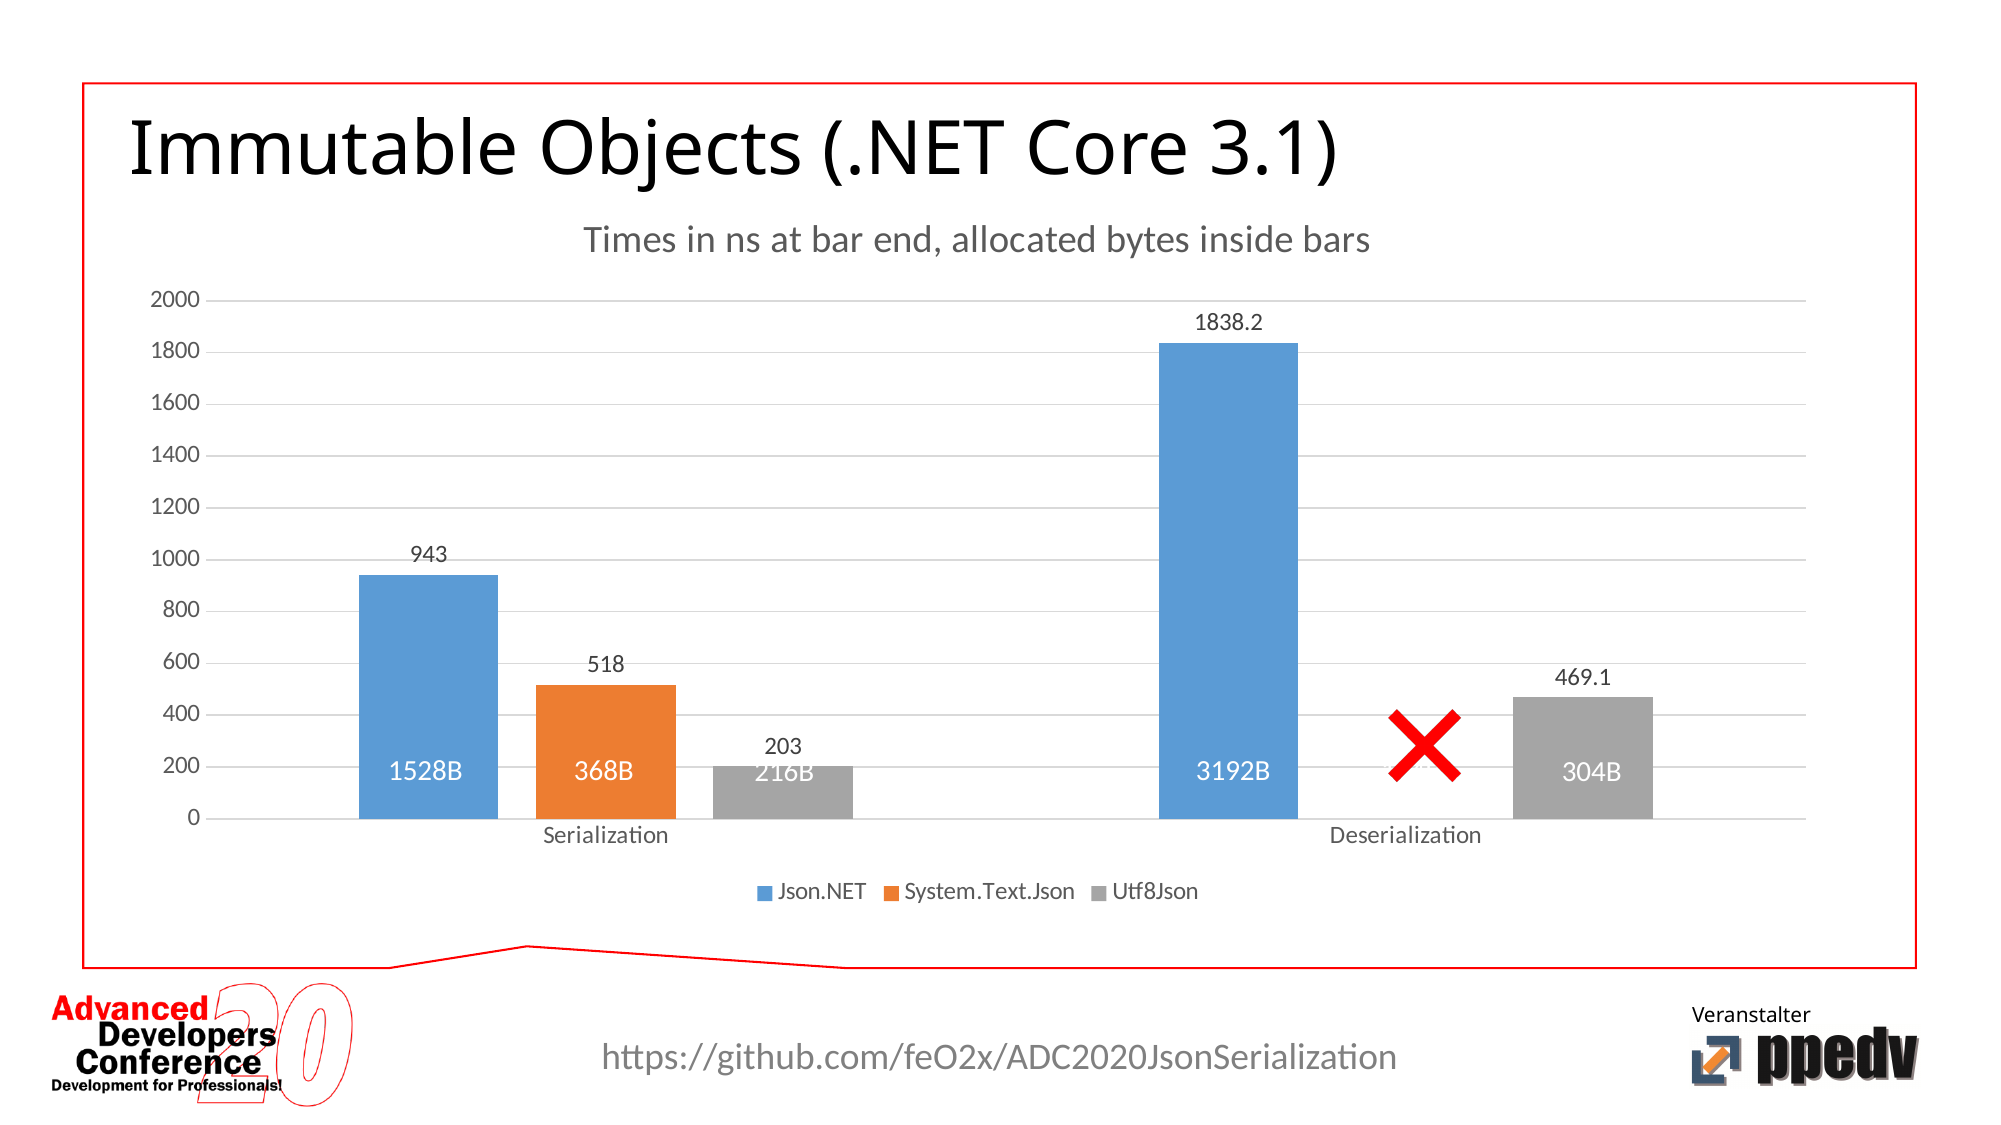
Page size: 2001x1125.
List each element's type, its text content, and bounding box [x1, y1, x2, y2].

picture [1375, 696, 1474, 795]
chart [115, 189, 1841, 913]
title Immutable Objects (.NET Core 3.1) [115, 102, 1841, 189]
picture [42, 976, 355, 1107]
picture [1689, 1024, 1921, 1089]
